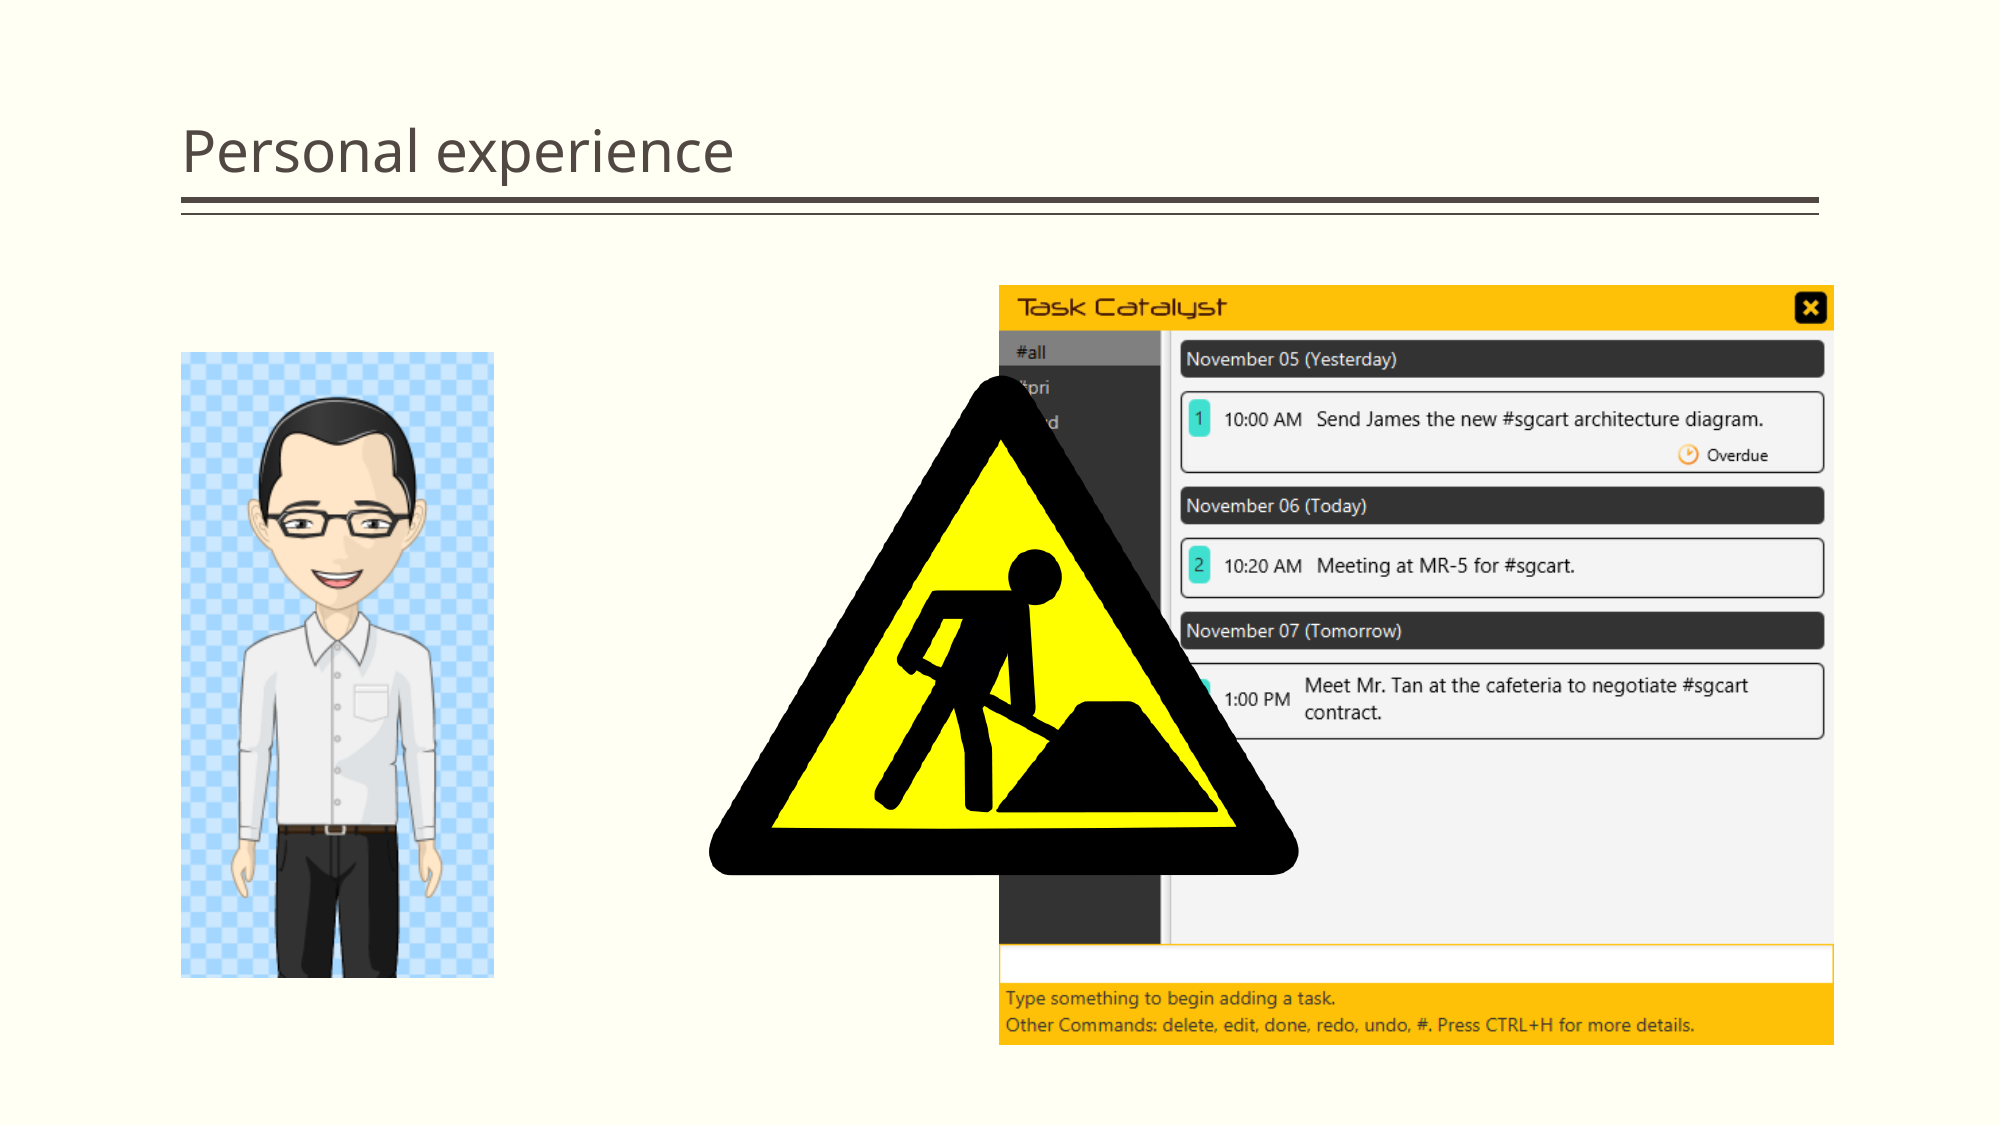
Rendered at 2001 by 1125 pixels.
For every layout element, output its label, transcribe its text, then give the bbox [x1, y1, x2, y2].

picture [693, 285, 1834, 1045]
picture [181, 352, 494, 978]
title Personal experience [181, 12, 1819, 193]
